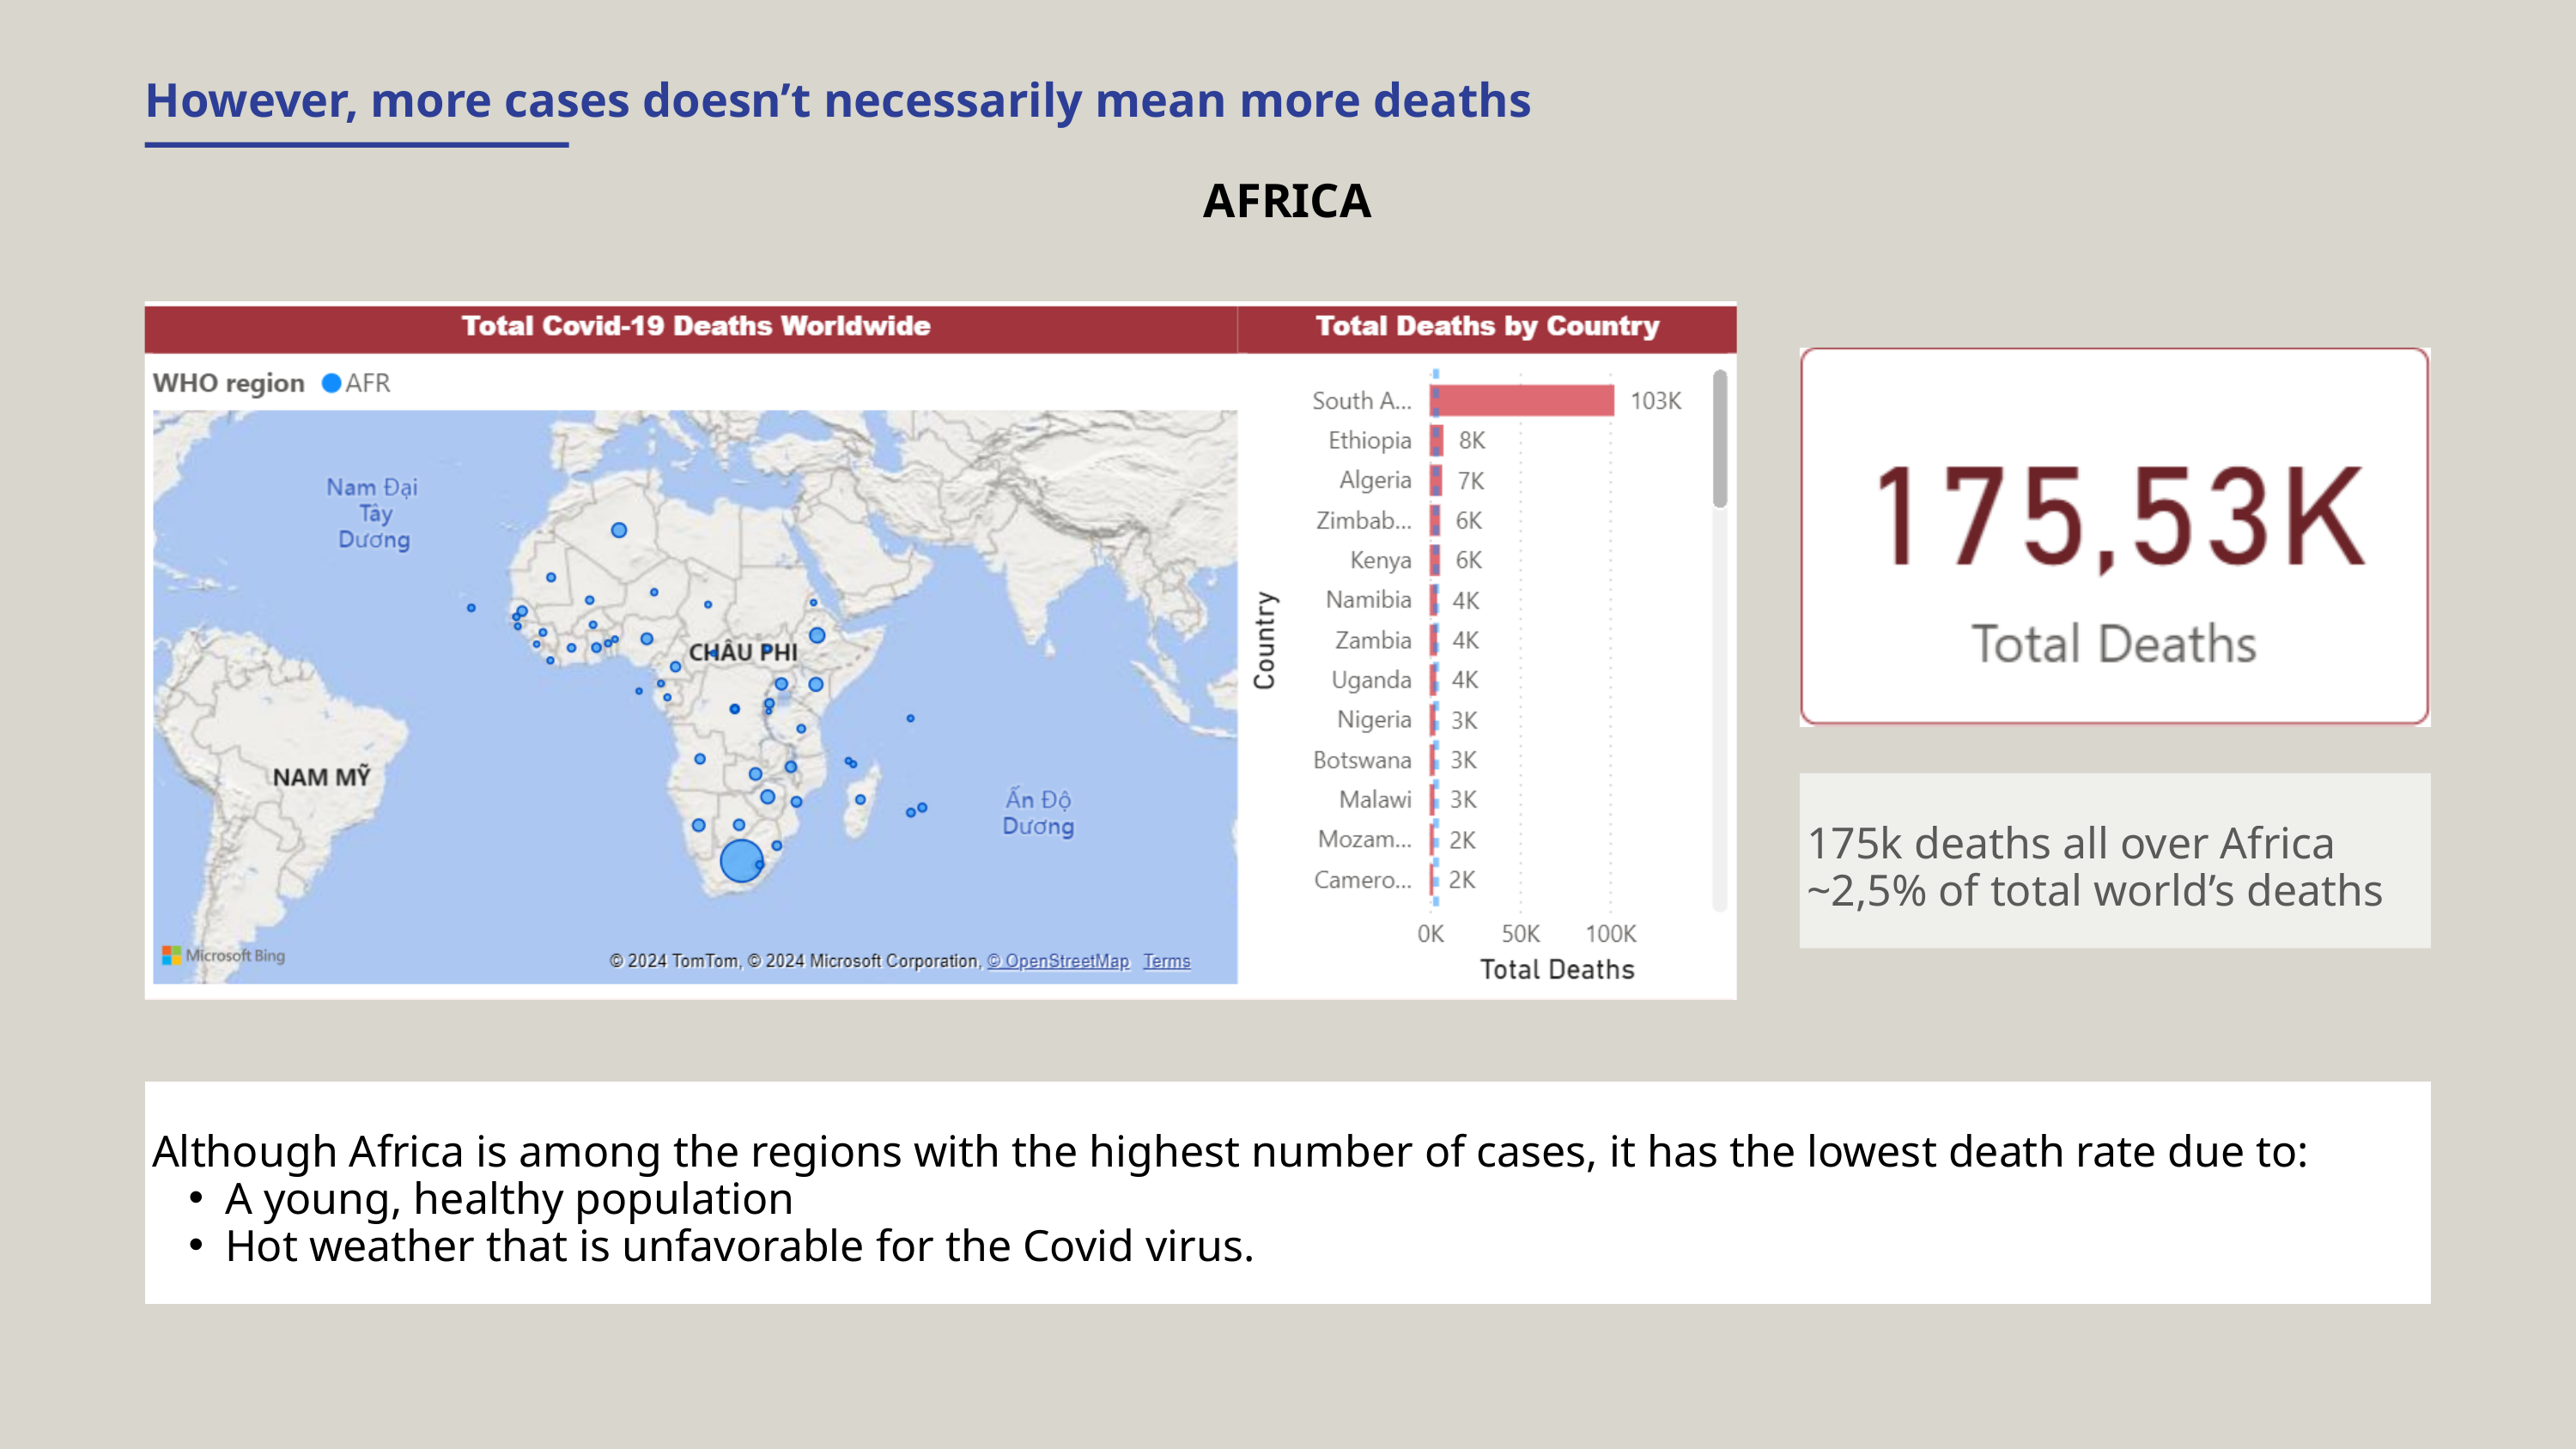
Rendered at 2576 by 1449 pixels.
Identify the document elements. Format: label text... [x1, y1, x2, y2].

text_box AFRICA [817, 161, 1759, 227]
text_box [144, 301, 1737, 1001]
text_box However, more cases doesn’t necessarily mean more deaths [144, 61, 1924, 127]
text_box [144, 1081, 2432, 1304]
text_box [1799, 348, 2432, 728]
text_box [1799, 773, 2432, 949]
